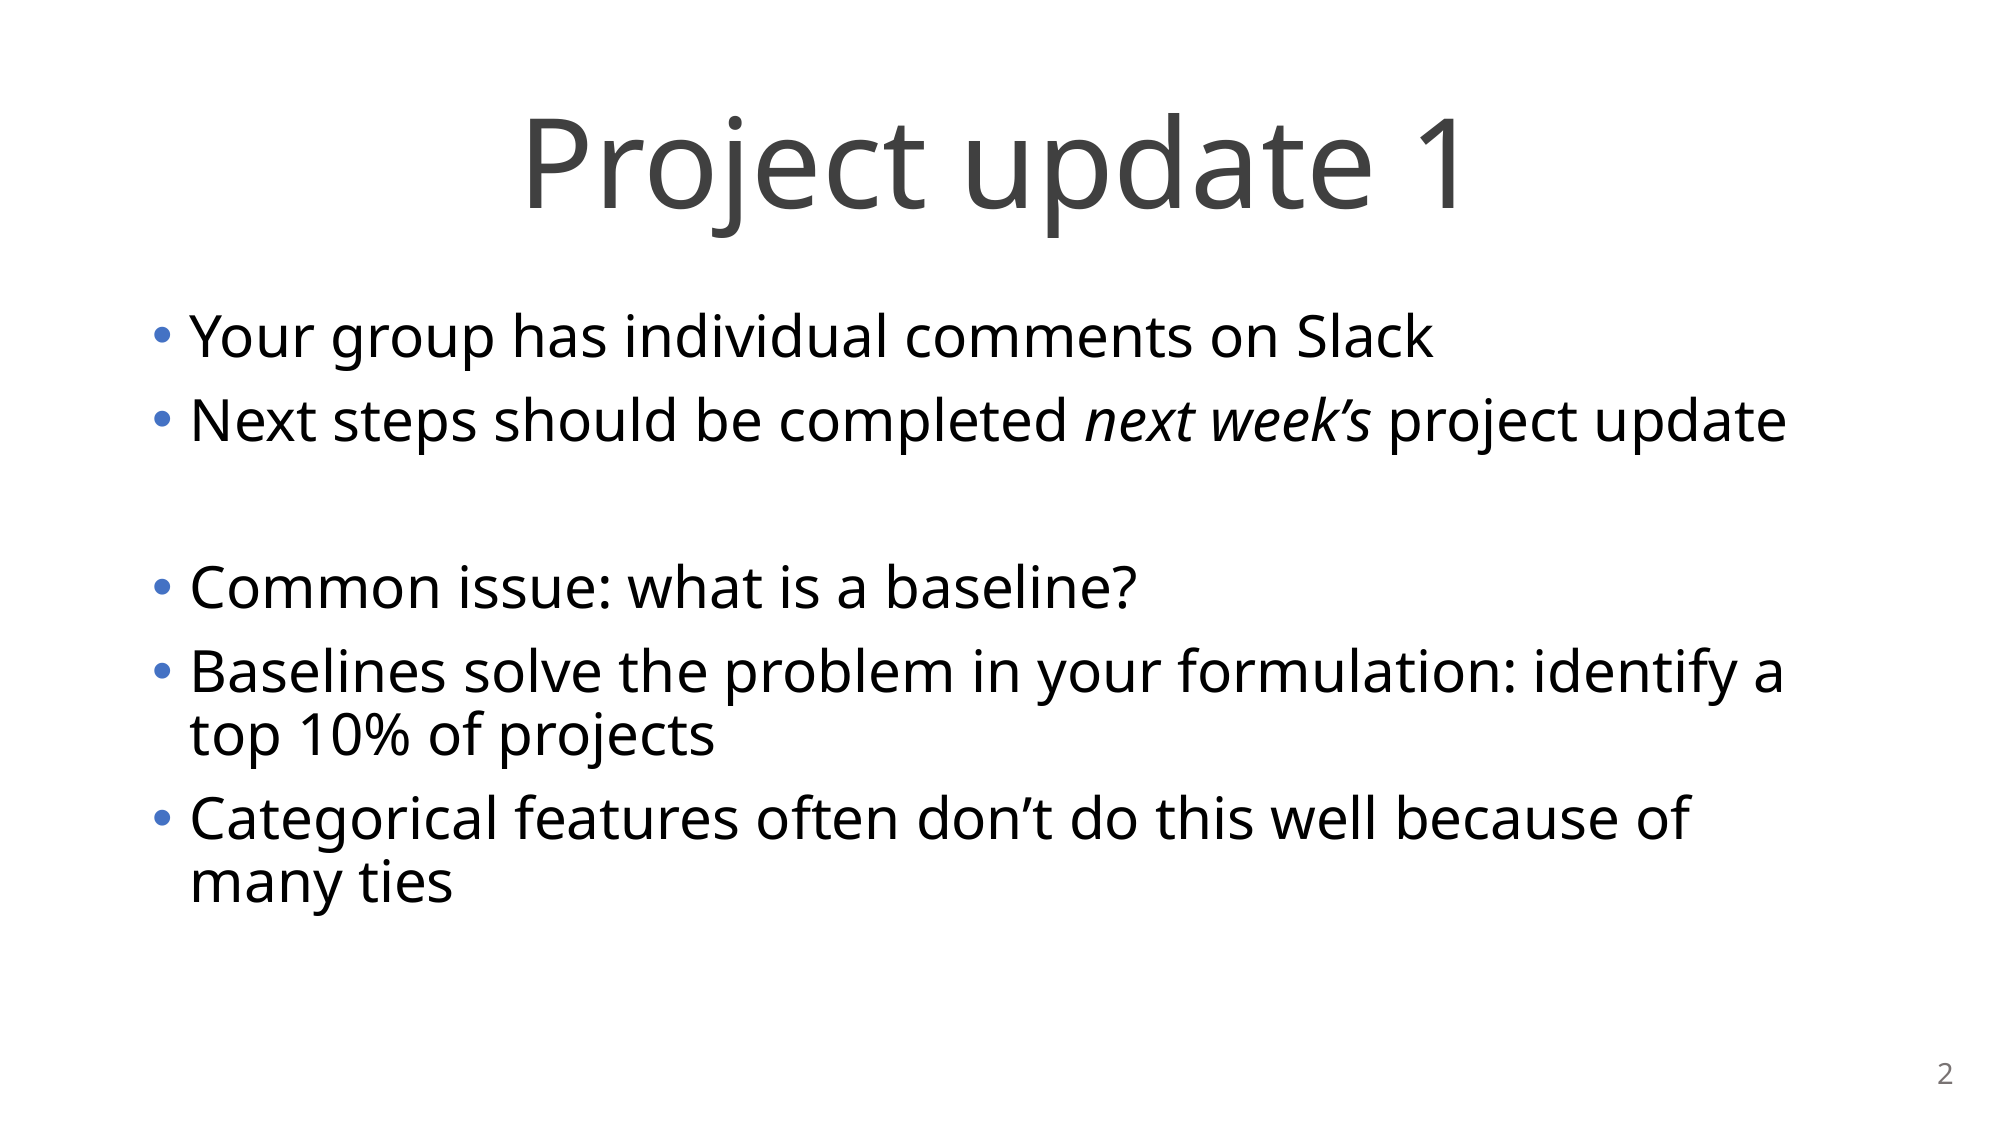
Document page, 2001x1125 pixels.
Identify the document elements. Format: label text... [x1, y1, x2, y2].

title Project update 1 [137, 59, 1863, 278]
list Your group has individual comments on Slack Next steps should be completed next week’s project update Common issue: what is a baseline? Baselines solve the problem in your formulation: identify a top 10% of projects Categorical features often don’t do this well because of many ties [137, 299, 1863, 1014]
slide_number 2 [1518, 1044, 1969, 1105]
